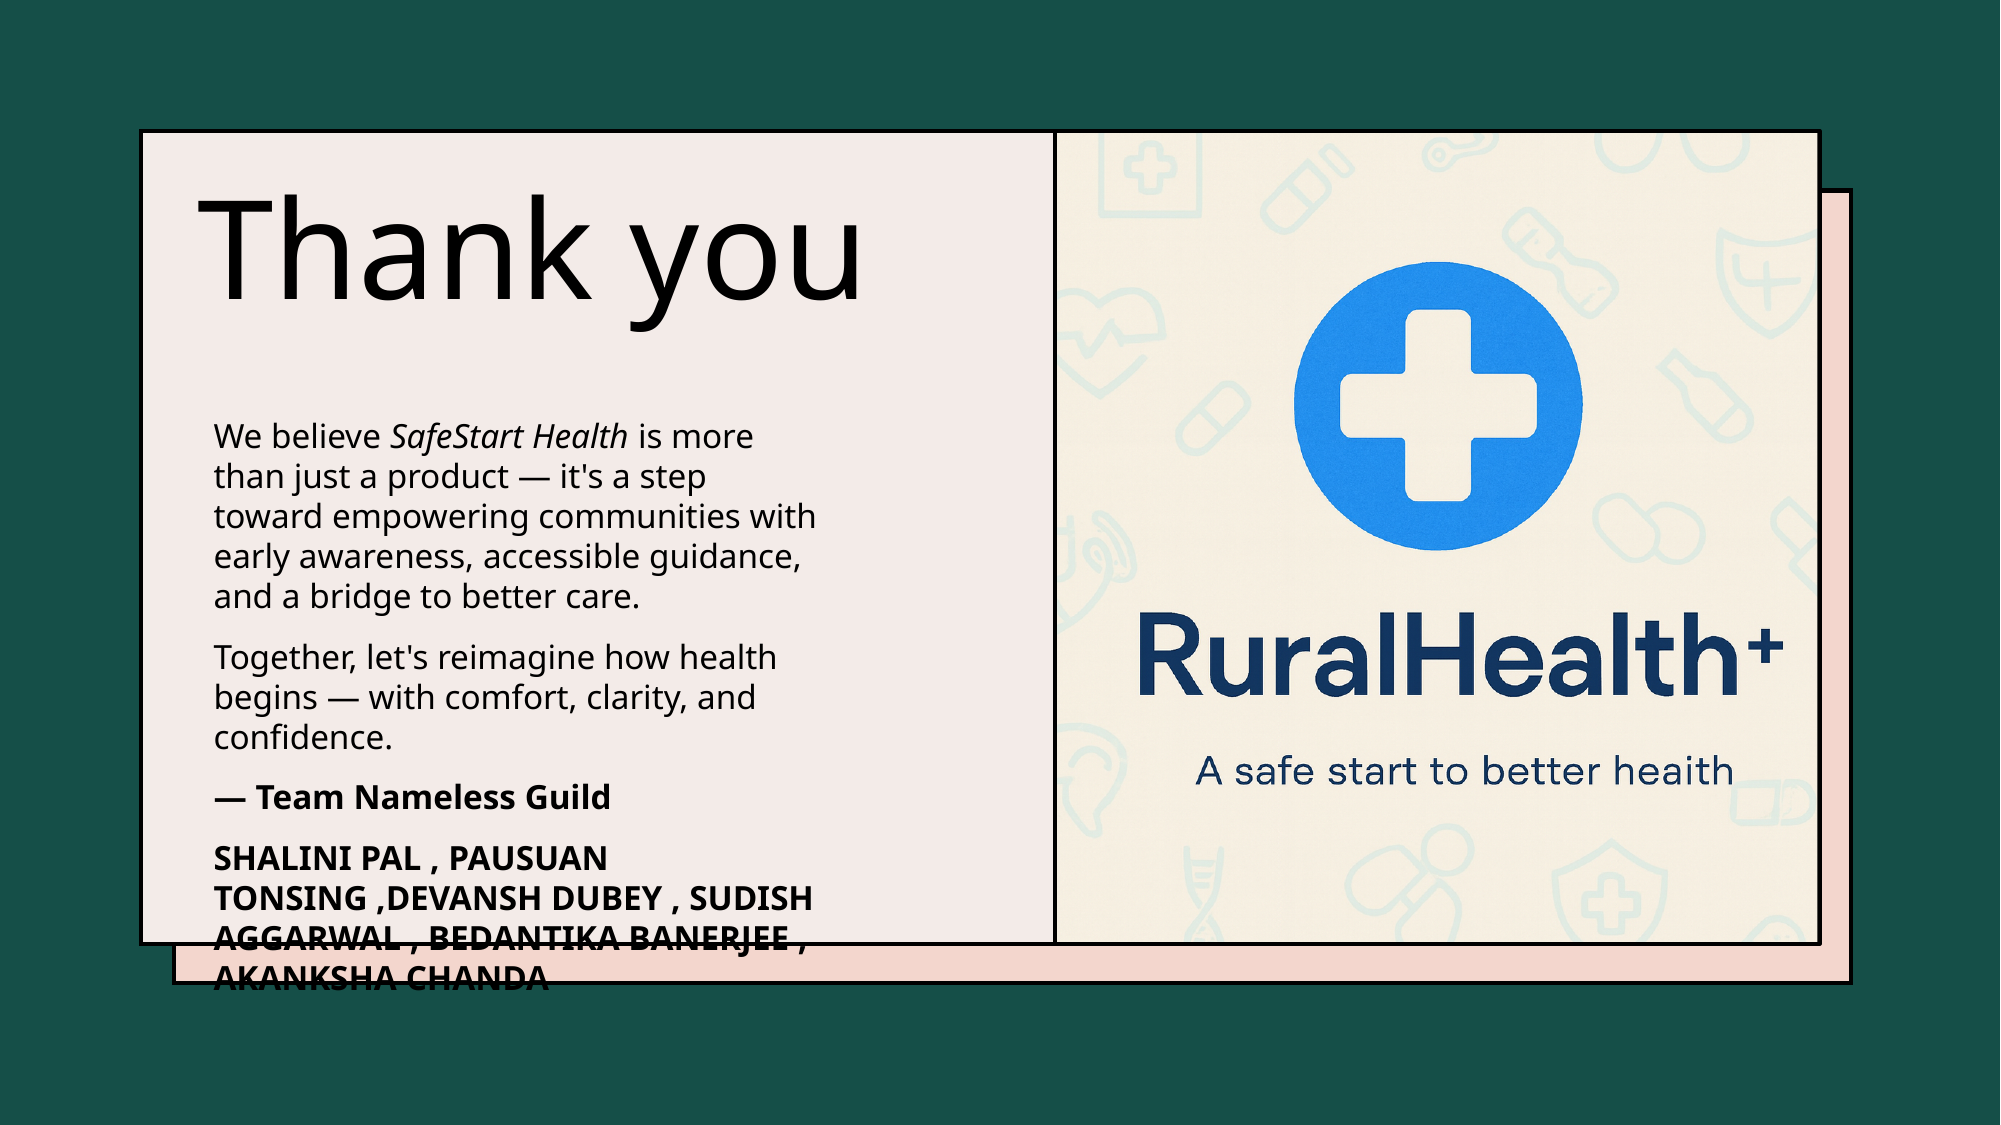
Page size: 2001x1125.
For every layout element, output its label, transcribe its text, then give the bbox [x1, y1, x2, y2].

subtitle We believe SafeStart Health is more than just a product — it's a step toward empowering communities with early awareness, accessible guidance, and a bridge to better care. Together, let's reimagine how health begins — with comfort, clarity, and confidence. — Team Nameless Guild SHALINI PAL , PAUSUAN TONSING ,DEVANSH DUBEY , SUDISH AGGARWAL , BEDANTIKA BANERJEE , AKANKSHA CHANDA [198, 408, 841, 717]
title Thank you [182, 173, 982, 455]
picture [1056, 133, 1818, 942]
